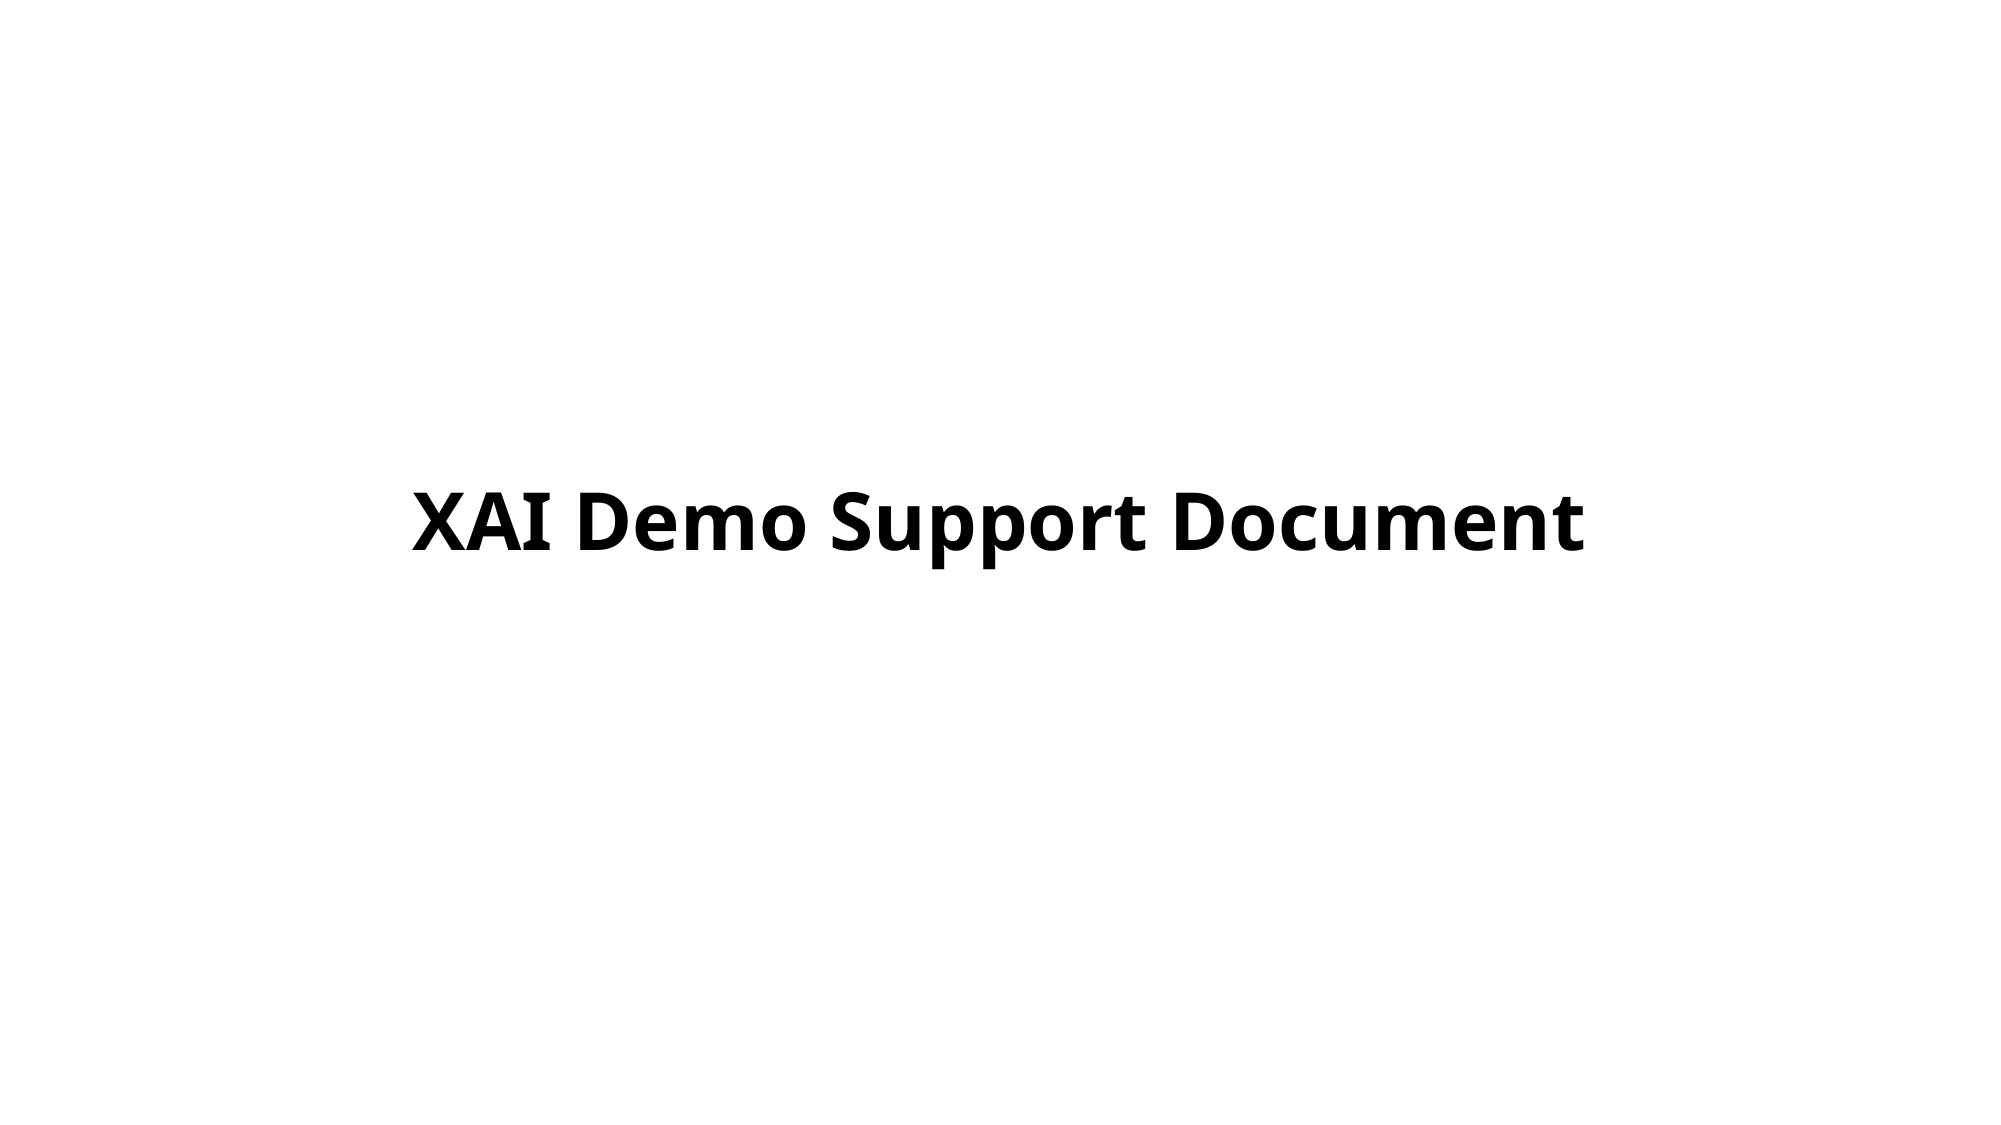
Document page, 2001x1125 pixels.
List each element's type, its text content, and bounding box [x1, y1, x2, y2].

title XAI Demo Support Document [249, 184, 1750, 576]
